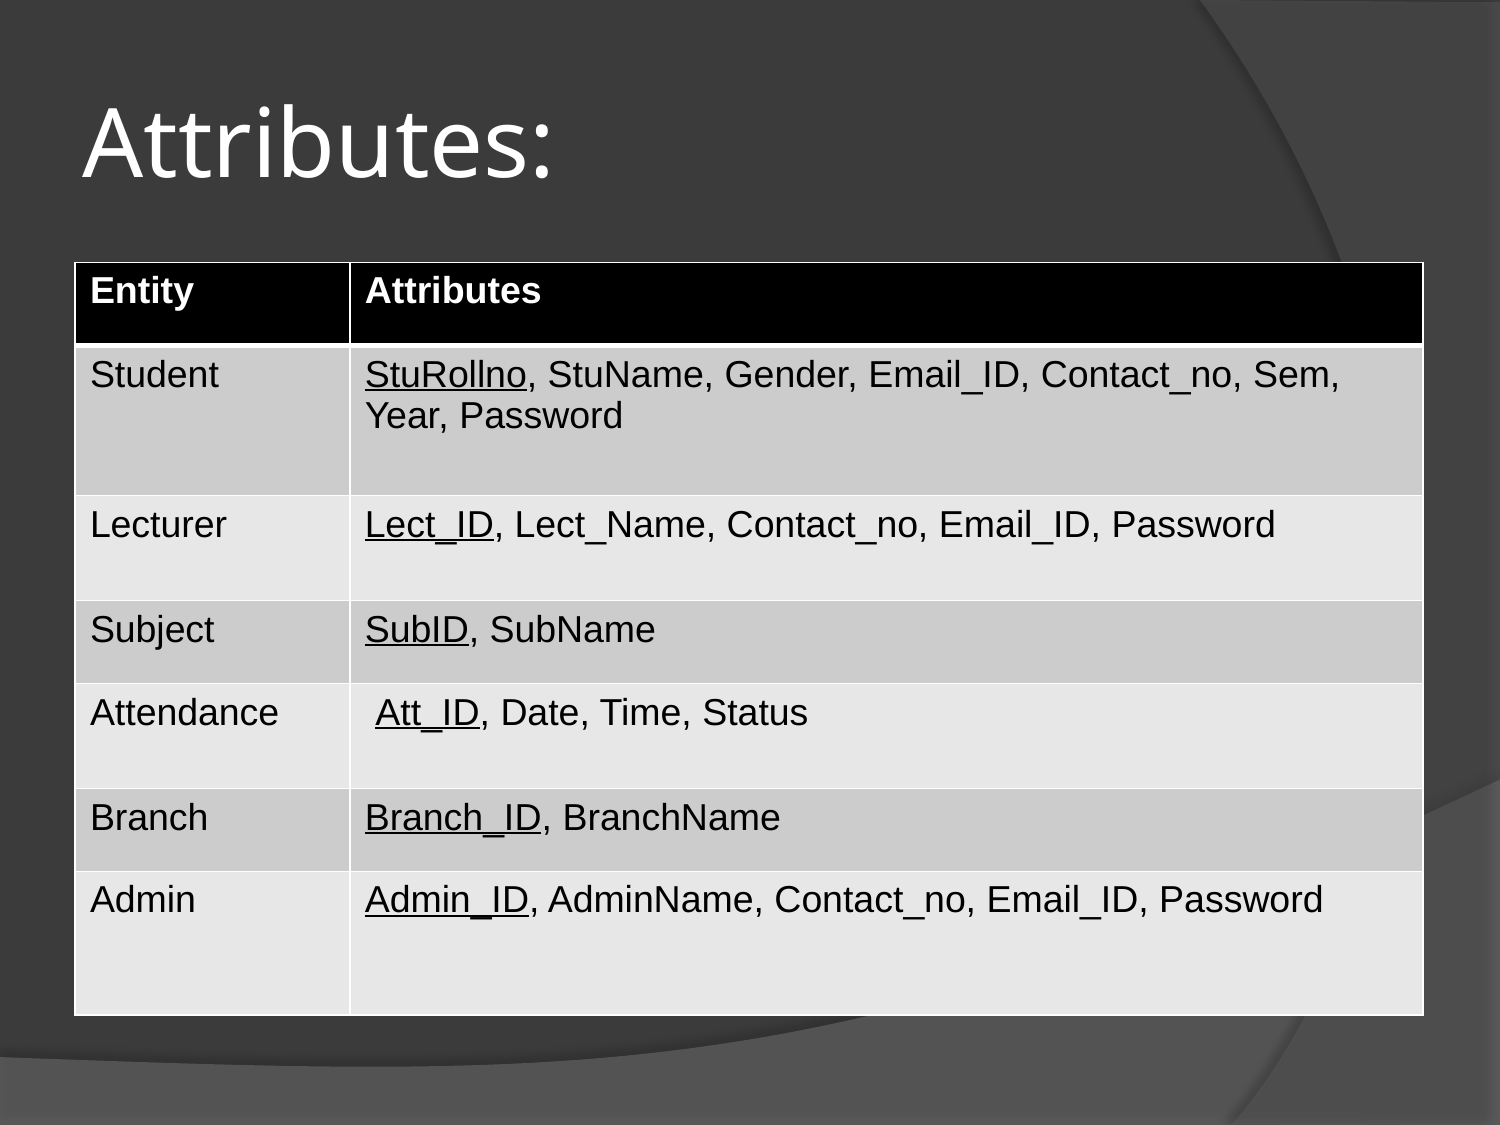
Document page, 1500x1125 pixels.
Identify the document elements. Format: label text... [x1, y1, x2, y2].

table_cell Subject [76, 601, 349, 683]
table_cell Admin [76, 872, 349, 1014]
title Attributes: [75, 45, 1300, 233]
table_cell Attendance [76, 684, 349, 788]
table_cell Lect_ID, Lect_Name, Contact_no, Email_ID, Password [351, 496, 1422, 600]
table_cell Branch [76, 789, 349, 871]
table_cell SubID, SubName [351, 601, 1422, 683]
table_cell Branch_ID, BranchName [351, 789, 1422, 871]
table_cell StuRollno, StuName, Gender, Email_ID, Contact_no, Sem, Year, Password [351, 348, 1422, 495]
table_header Entity [76, 263, 349, 343]
table_cell Lecturer [76, 496, 349, 600]
table_cell Student [76, 348, 349, 495]
table_cell Admin_ID, AdminName, Contact_no, Email_ID, Password [351, 872, 1422, 1014]
table_header Attributes [351, 263, 1422, 343]
table_cell Att_ID, Date, Time, Status [351, 684, 1422, 788]
